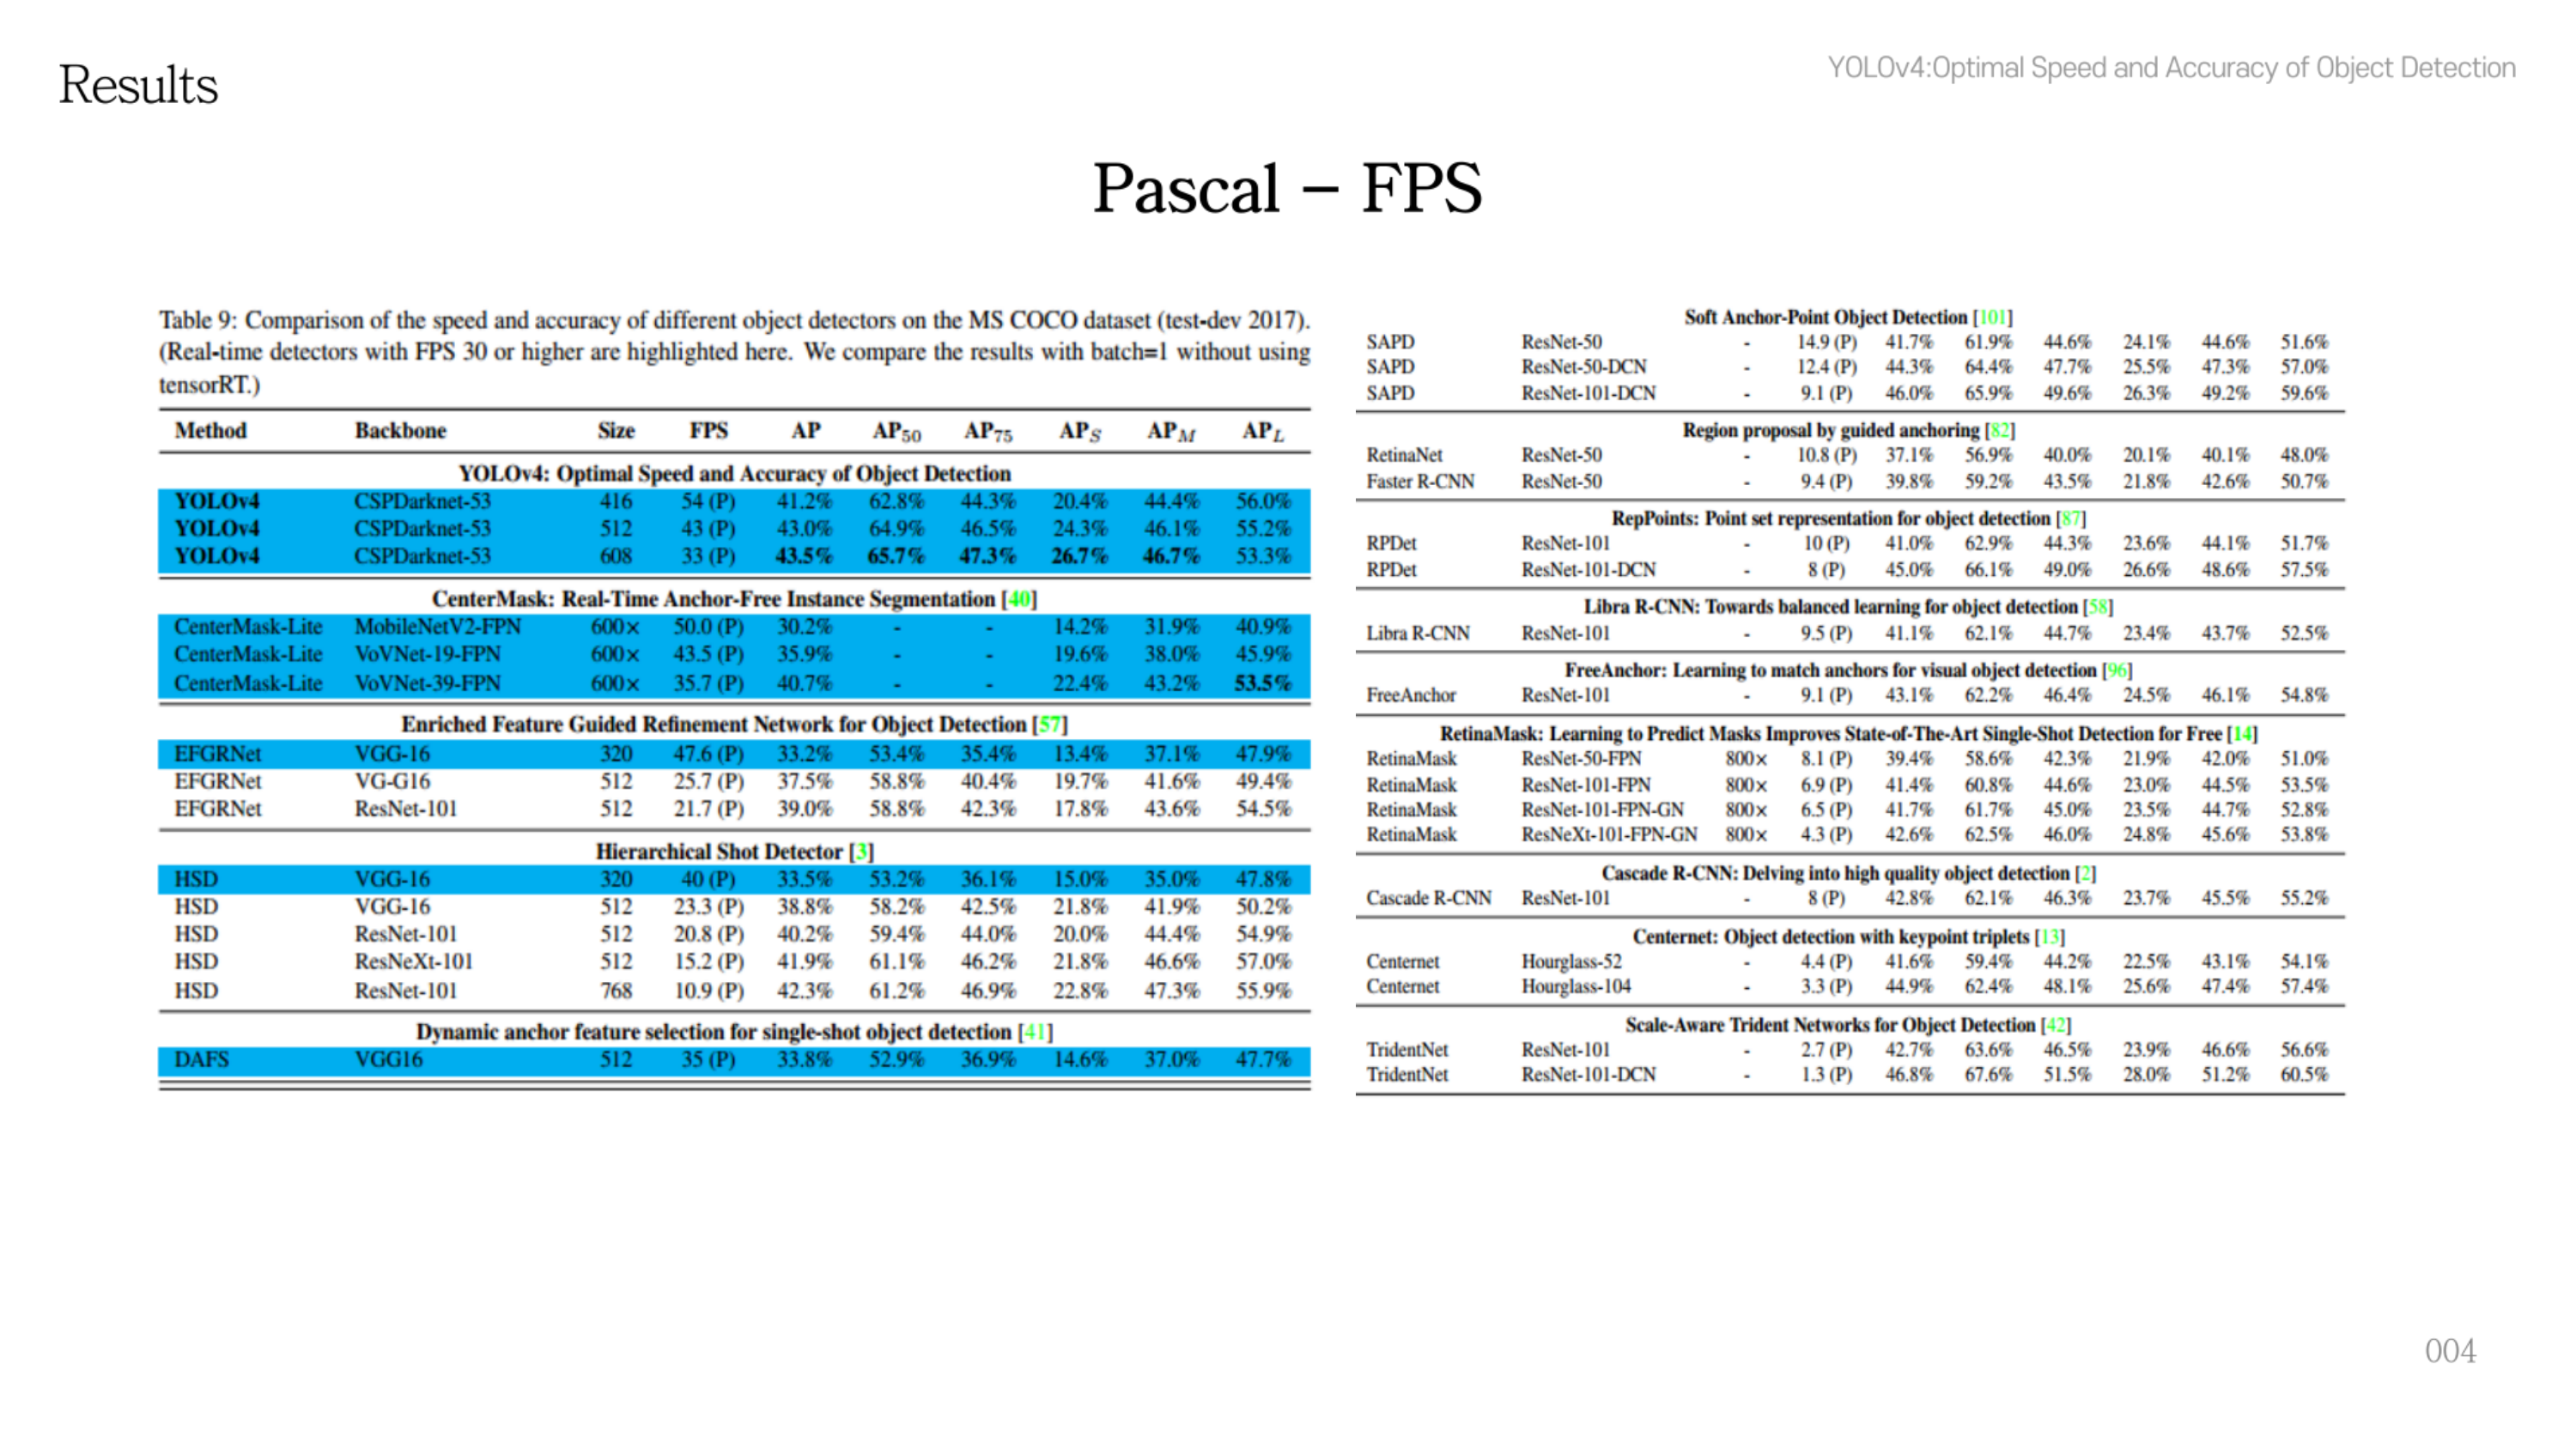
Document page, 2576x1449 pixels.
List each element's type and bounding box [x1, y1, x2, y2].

text_box [151, 294, 1321, 1099]
picture [1716, 43, 2537, 97]
text_box [1356, 305, 2357, 1106]
picture [465, 129, 1515, 254]
picture [2352, 1323, 2492, 1382]
picture [50, 38, 245, 136]
